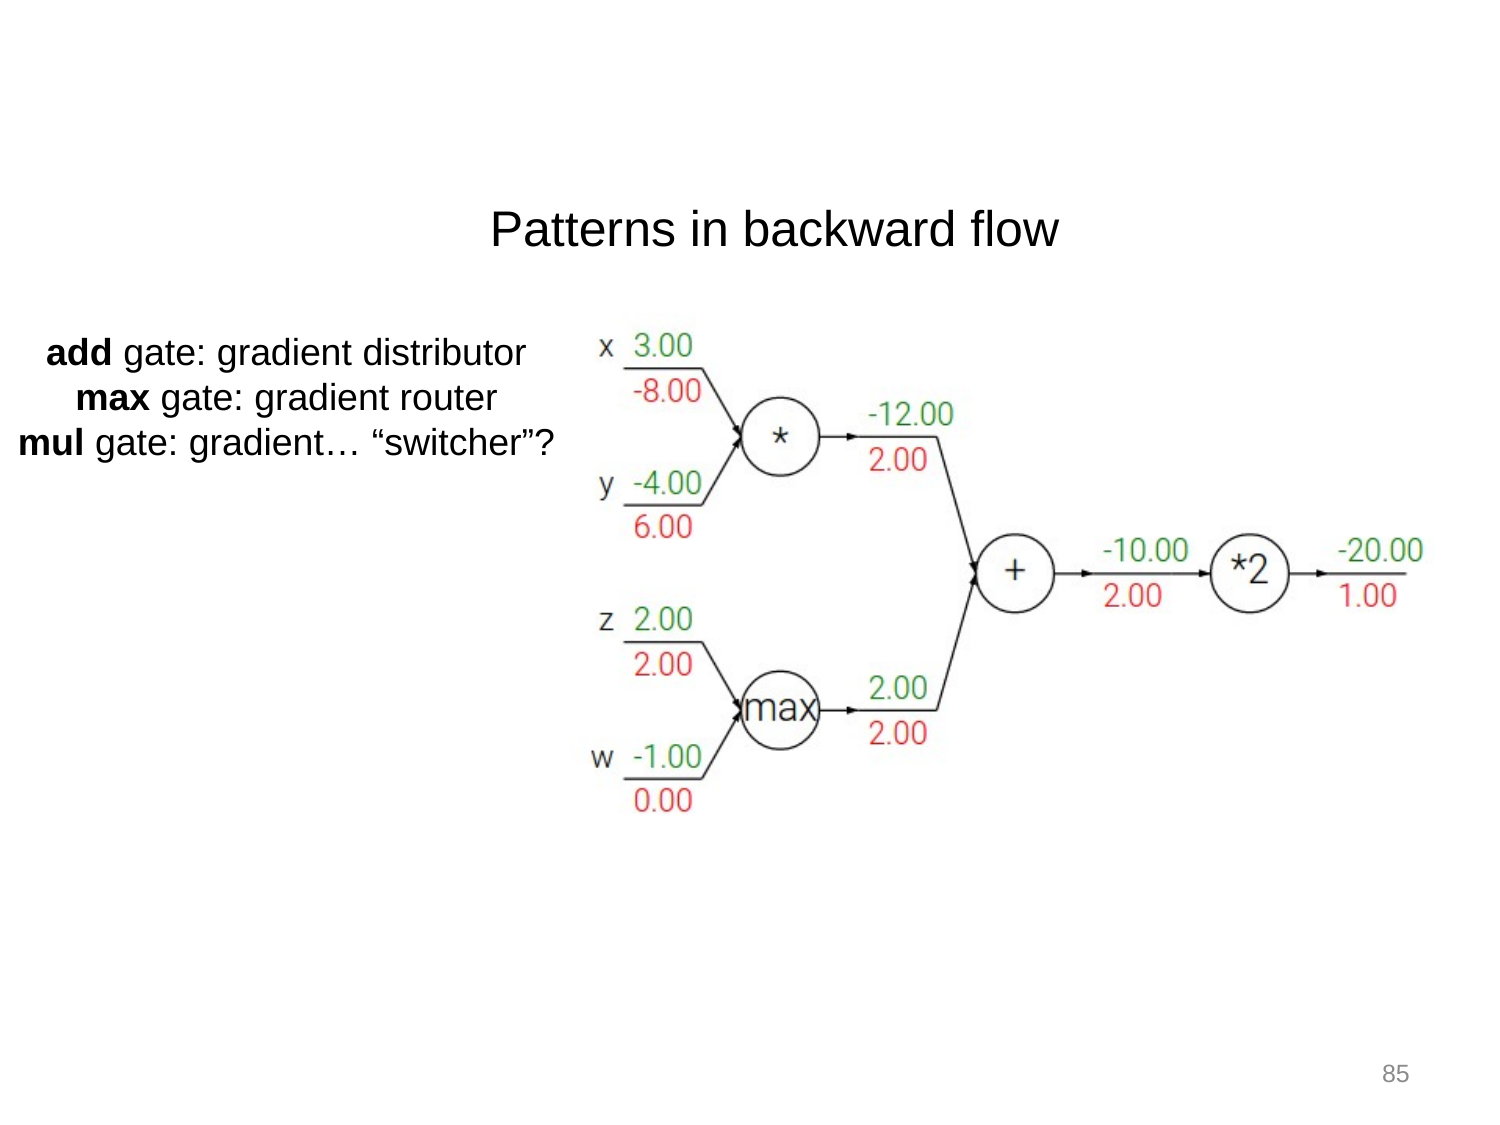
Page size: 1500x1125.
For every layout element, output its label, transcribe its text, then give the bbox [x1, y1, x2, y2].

text_box Patterns in backward flow [460, 181, 1089, 263]
text_box add gate: gradient distributor max gate: gradient router mul gate: gradient… “switcher”? [0, 313, 568, 435]
picture [570, 313, 1434, 830]
slide_number 85 [1074, 1042, 1425, 1103]
